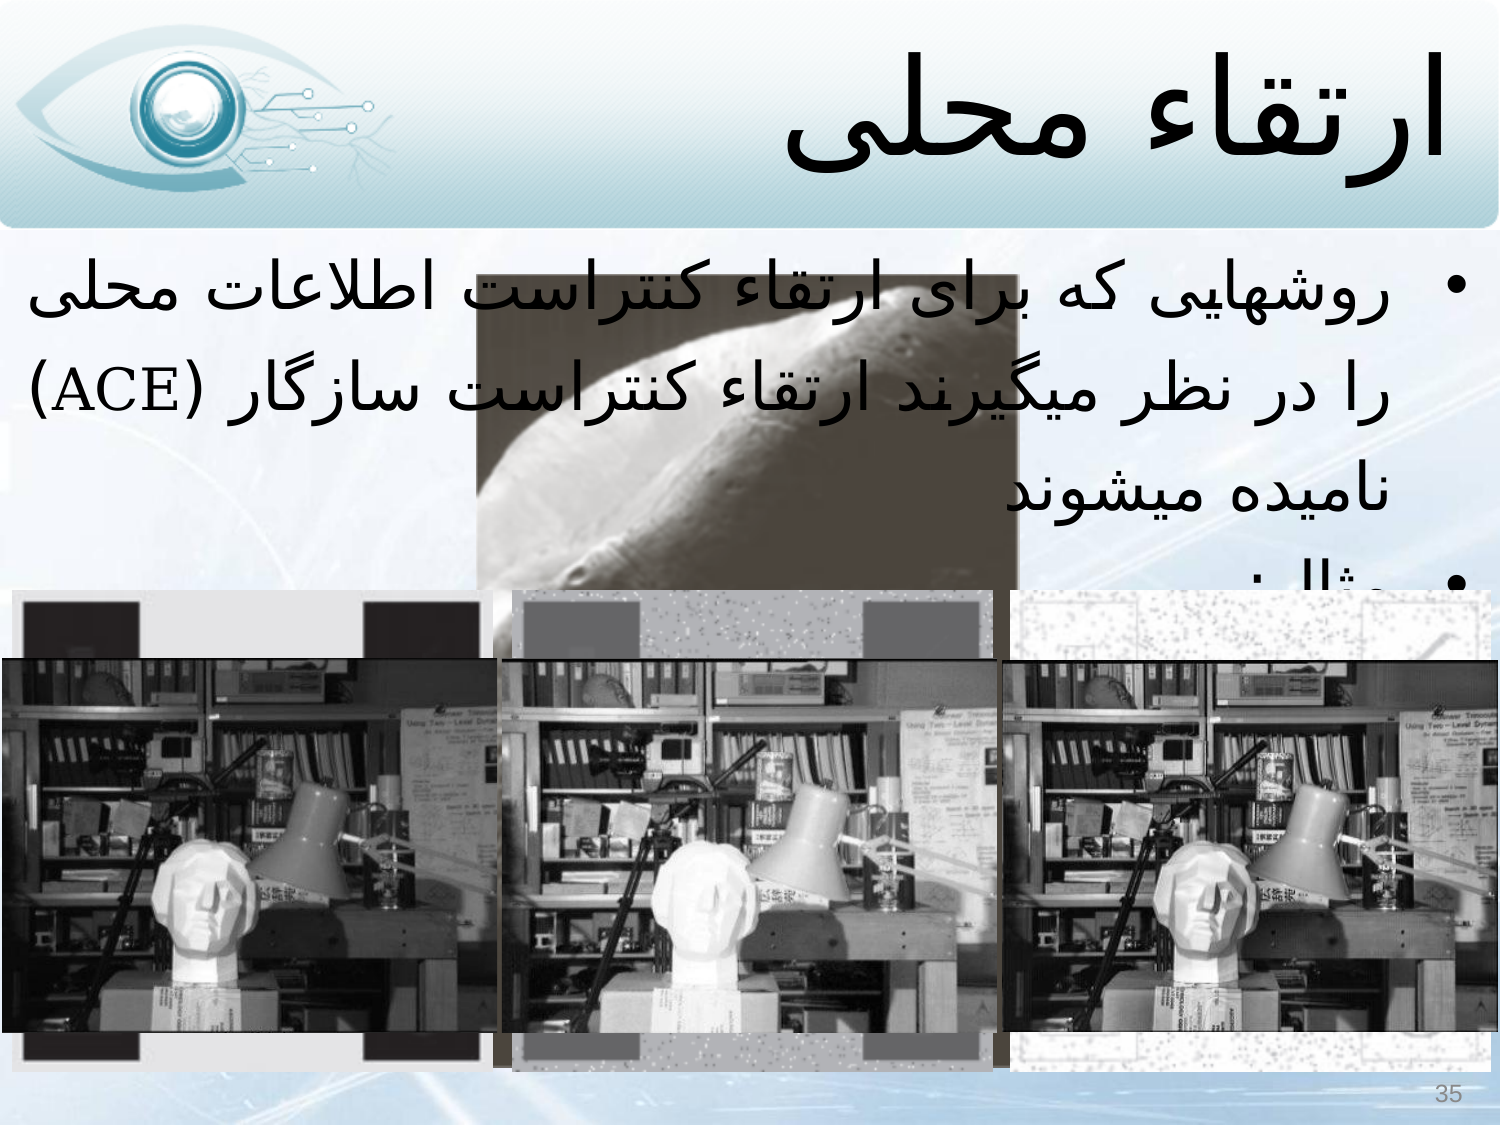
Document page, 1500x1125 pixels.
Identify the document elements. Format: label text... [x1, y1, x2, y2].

title ارتقاء محلی [0, 7, 1500, 195]
slide_number 35 [1127, 1079, 1478, 1123]
text_box روش‏هایی که برای ارتقاء کنتراست اطلاعات محلی را در نظر می‏گیرند ارتقاء کنتراست سازگار (ACE) نامیده می‏شوند مثال: [10, 216, 1483, 589]
picture [0, 230, 1500, 1125]
